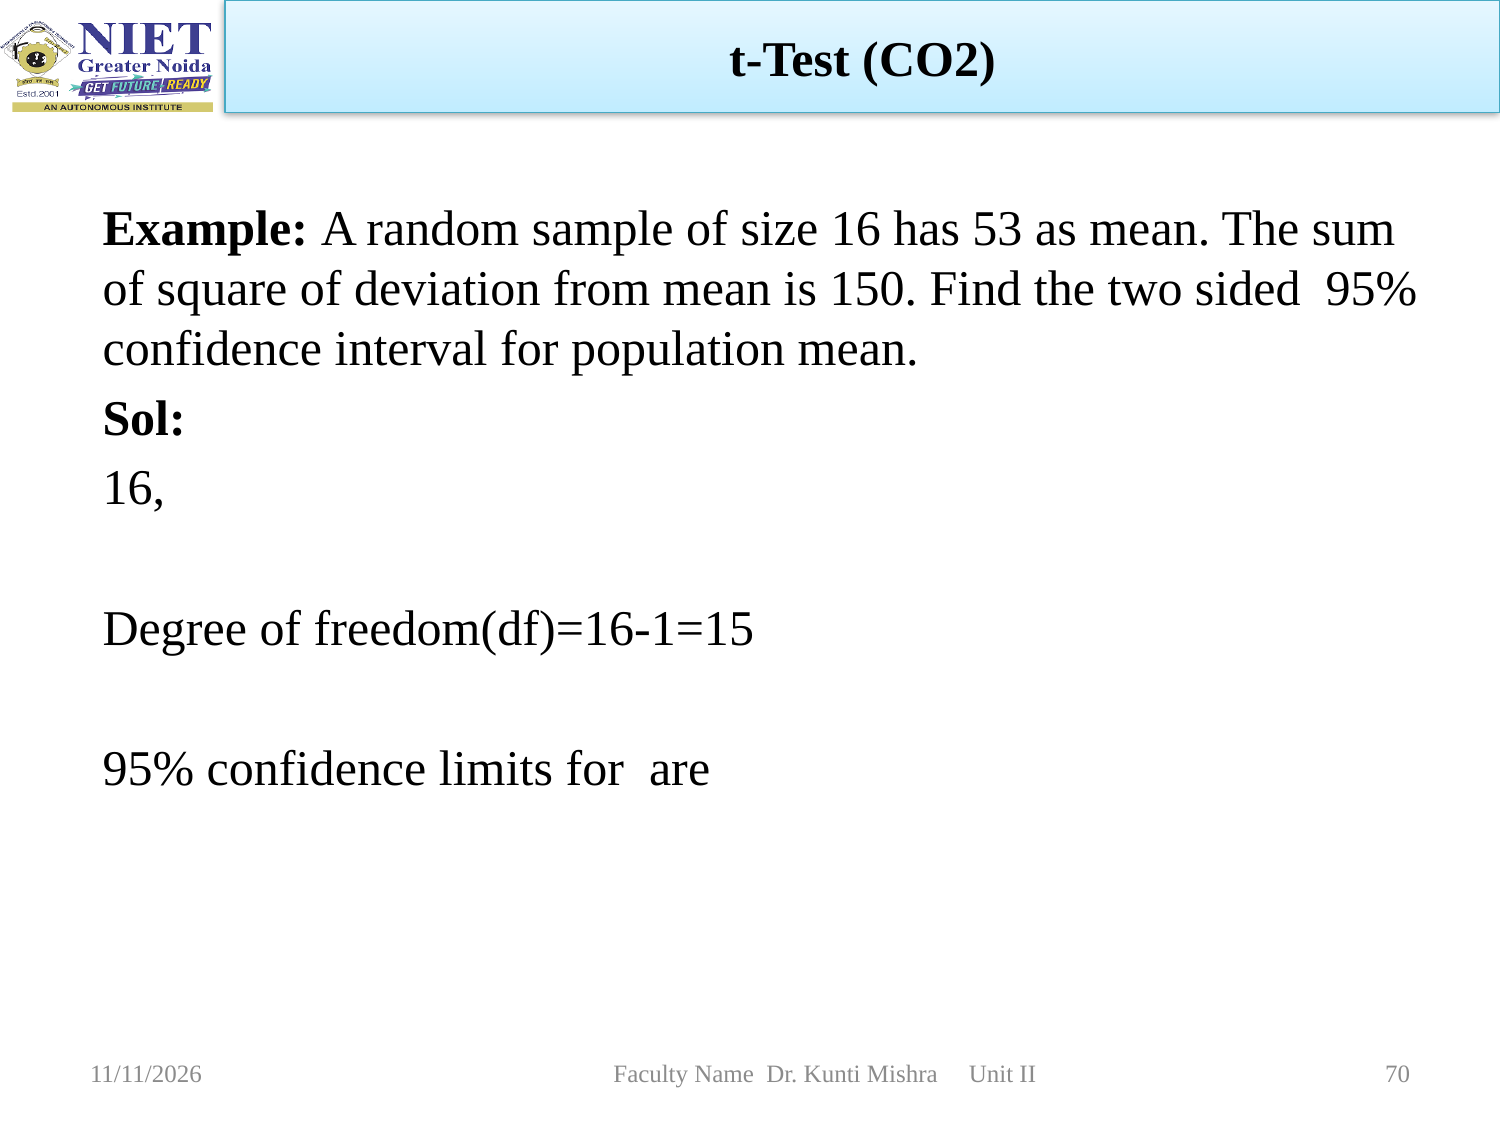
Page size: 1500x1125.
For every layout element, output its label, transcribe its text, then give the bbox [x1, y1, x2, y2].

slide_number 70 [1074, 1042, 1425, 1103]
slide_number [75, 1042, 412, 1103]
picture [0, 21, 213, 112]
text_box t-Test (CO2) [224, 0, 1500, 113]
footer Faculty Name Dr. Kunti Mishra Unit II [412, 1042, 1074, 1103]
